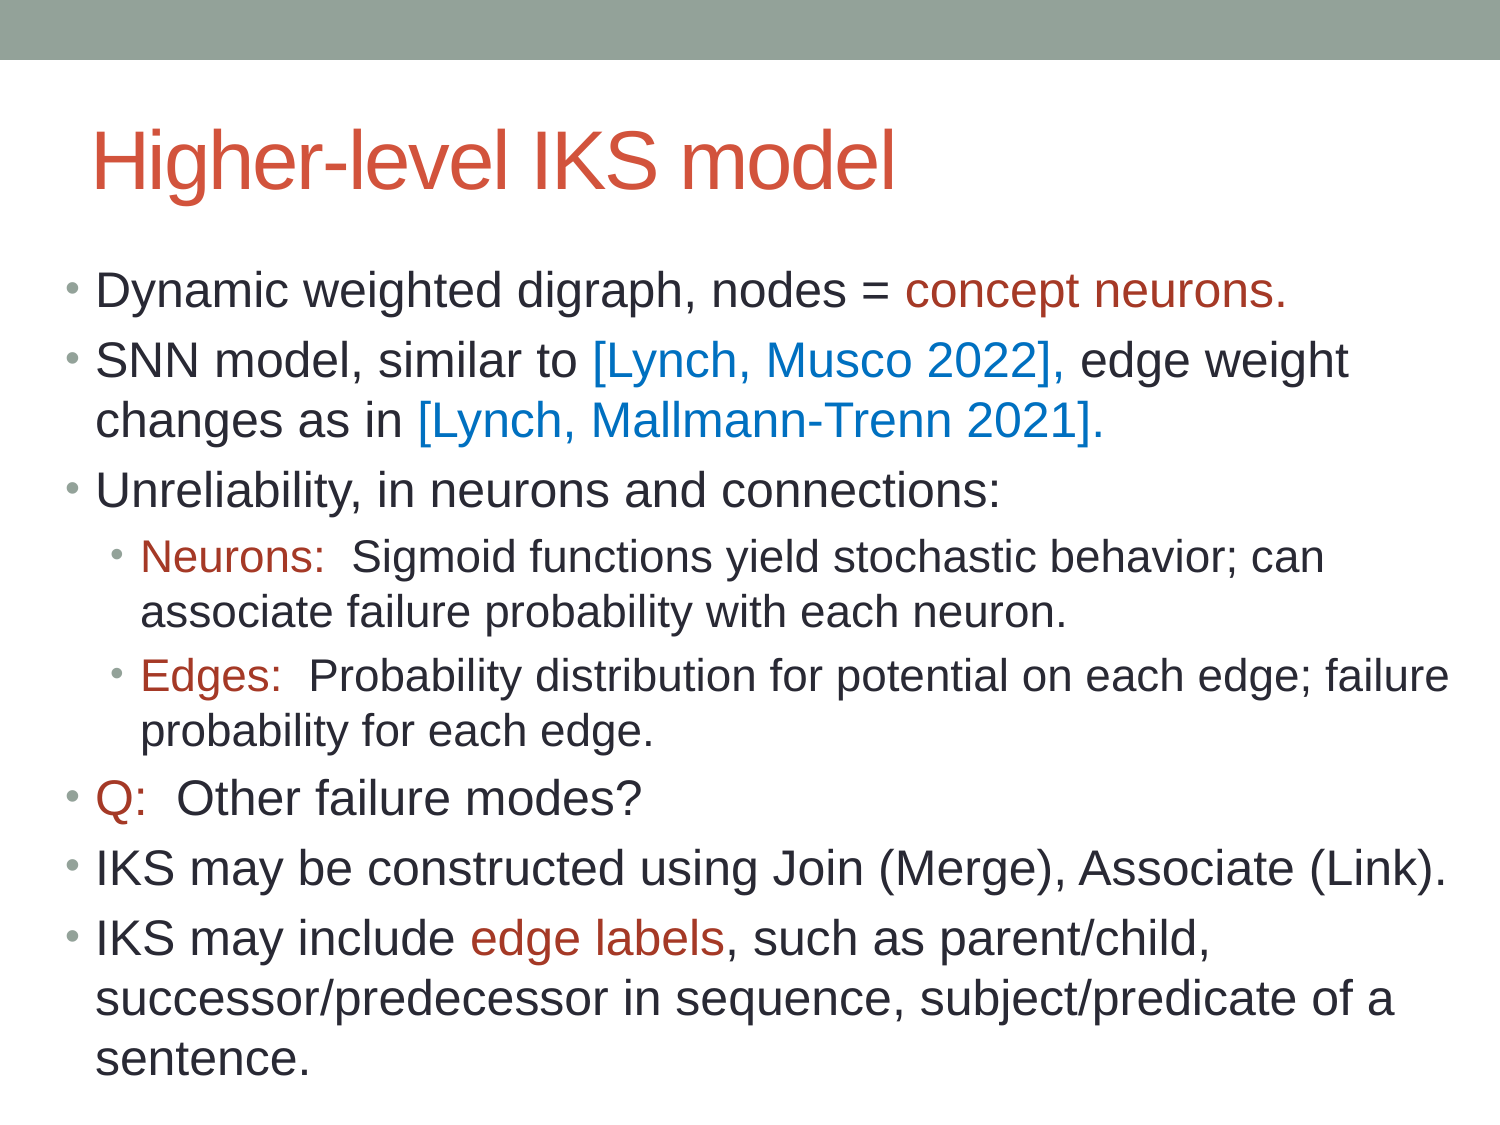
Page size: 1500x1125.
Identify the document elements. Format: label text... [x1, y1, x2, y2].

title Higher-level IKS model [75, 62, 1425, 249]
list Dynamic weighted digraph, nodes = concept neurons. SNN model, similar to [Lynch, Musco 2022], edge weight changes as in [Lynch, Mallmann-Trenn 2021]. Unreliability, in neurons and connections: Neurons: Sigmoid functions yield stochastic behavior; can associate failure probability with each neuron. Edges: Probability distribution for potential on each edge; failure probability for each edge. Q: Other failure modes? IKS may be constructed using Join (Merge), Associate (Link). IKS may include edge labels, such as parent/child, successor/predecessor in sequence, subject/predicate of a sentence. [50, 249, 1475, 1100]
